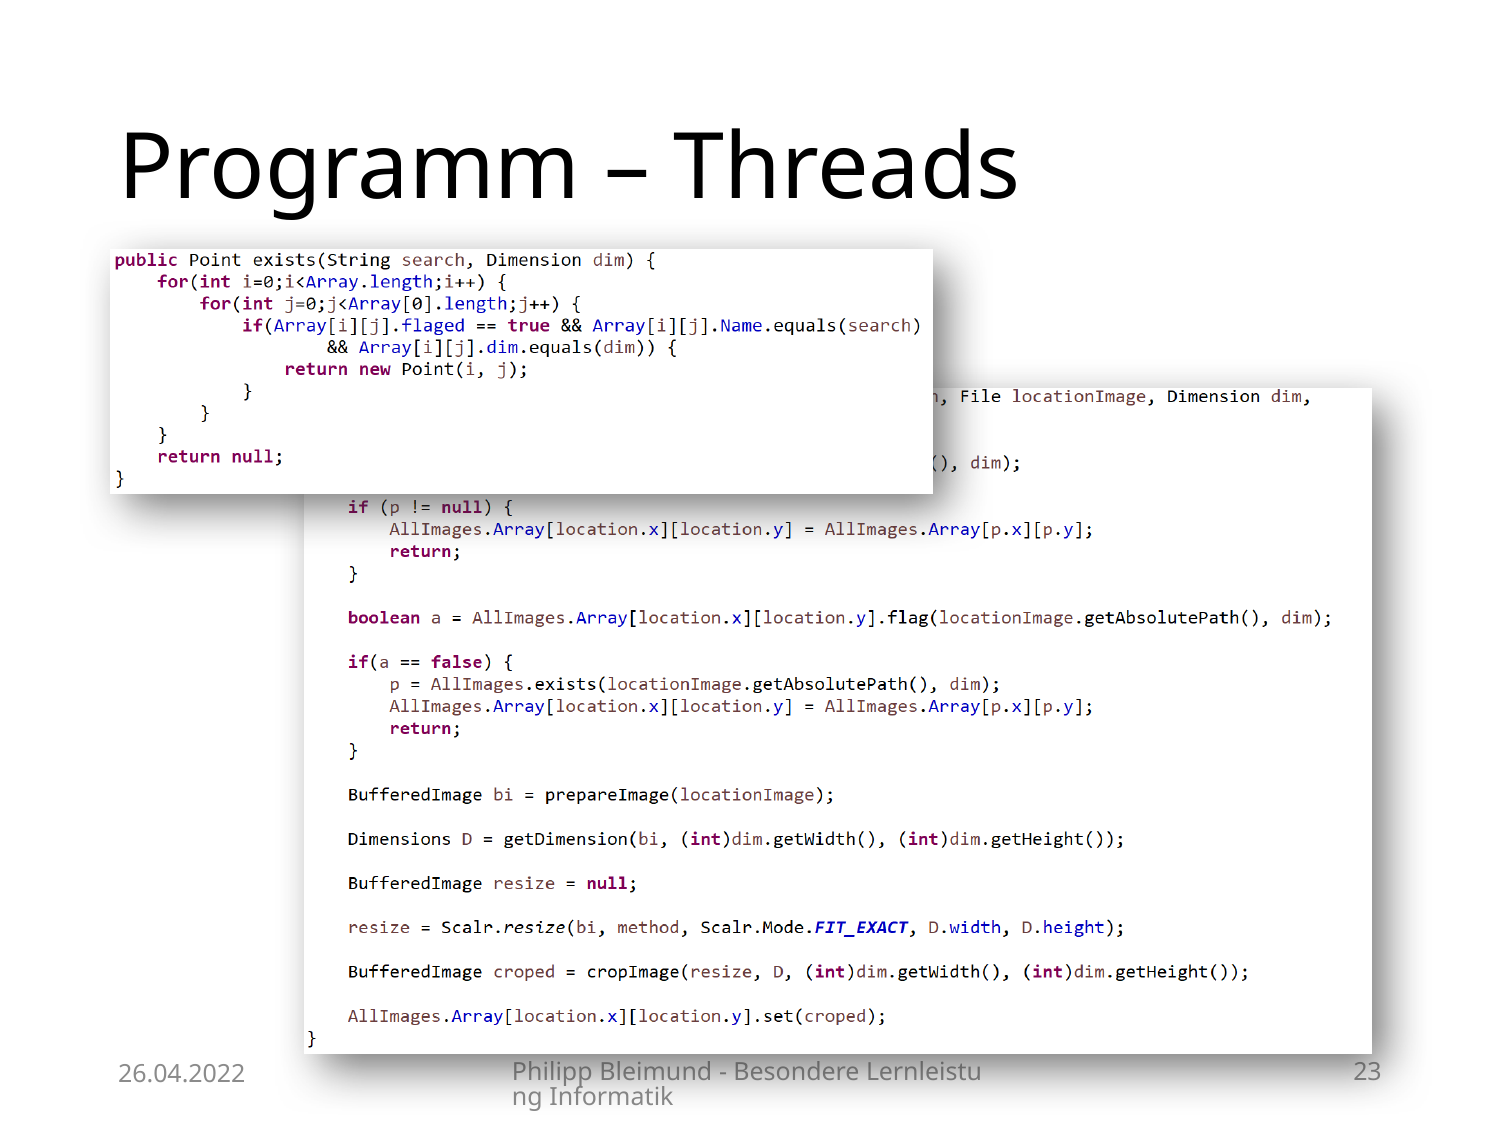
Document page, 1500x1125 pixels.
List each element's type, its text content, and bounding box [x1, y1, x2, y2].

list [110, 249, 933, 494]
title Programm – Threads [103, 59, 1397, 278]
footer Philipp Bleimund - Besondere Lernleistung Informatik [496, 1054, 1004, 1103]
picture [304, 388, 1372, 1054]
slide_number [103, 1042, 441, 1103]
slide_number 23 [1059, 1042, 1397, 1103]
